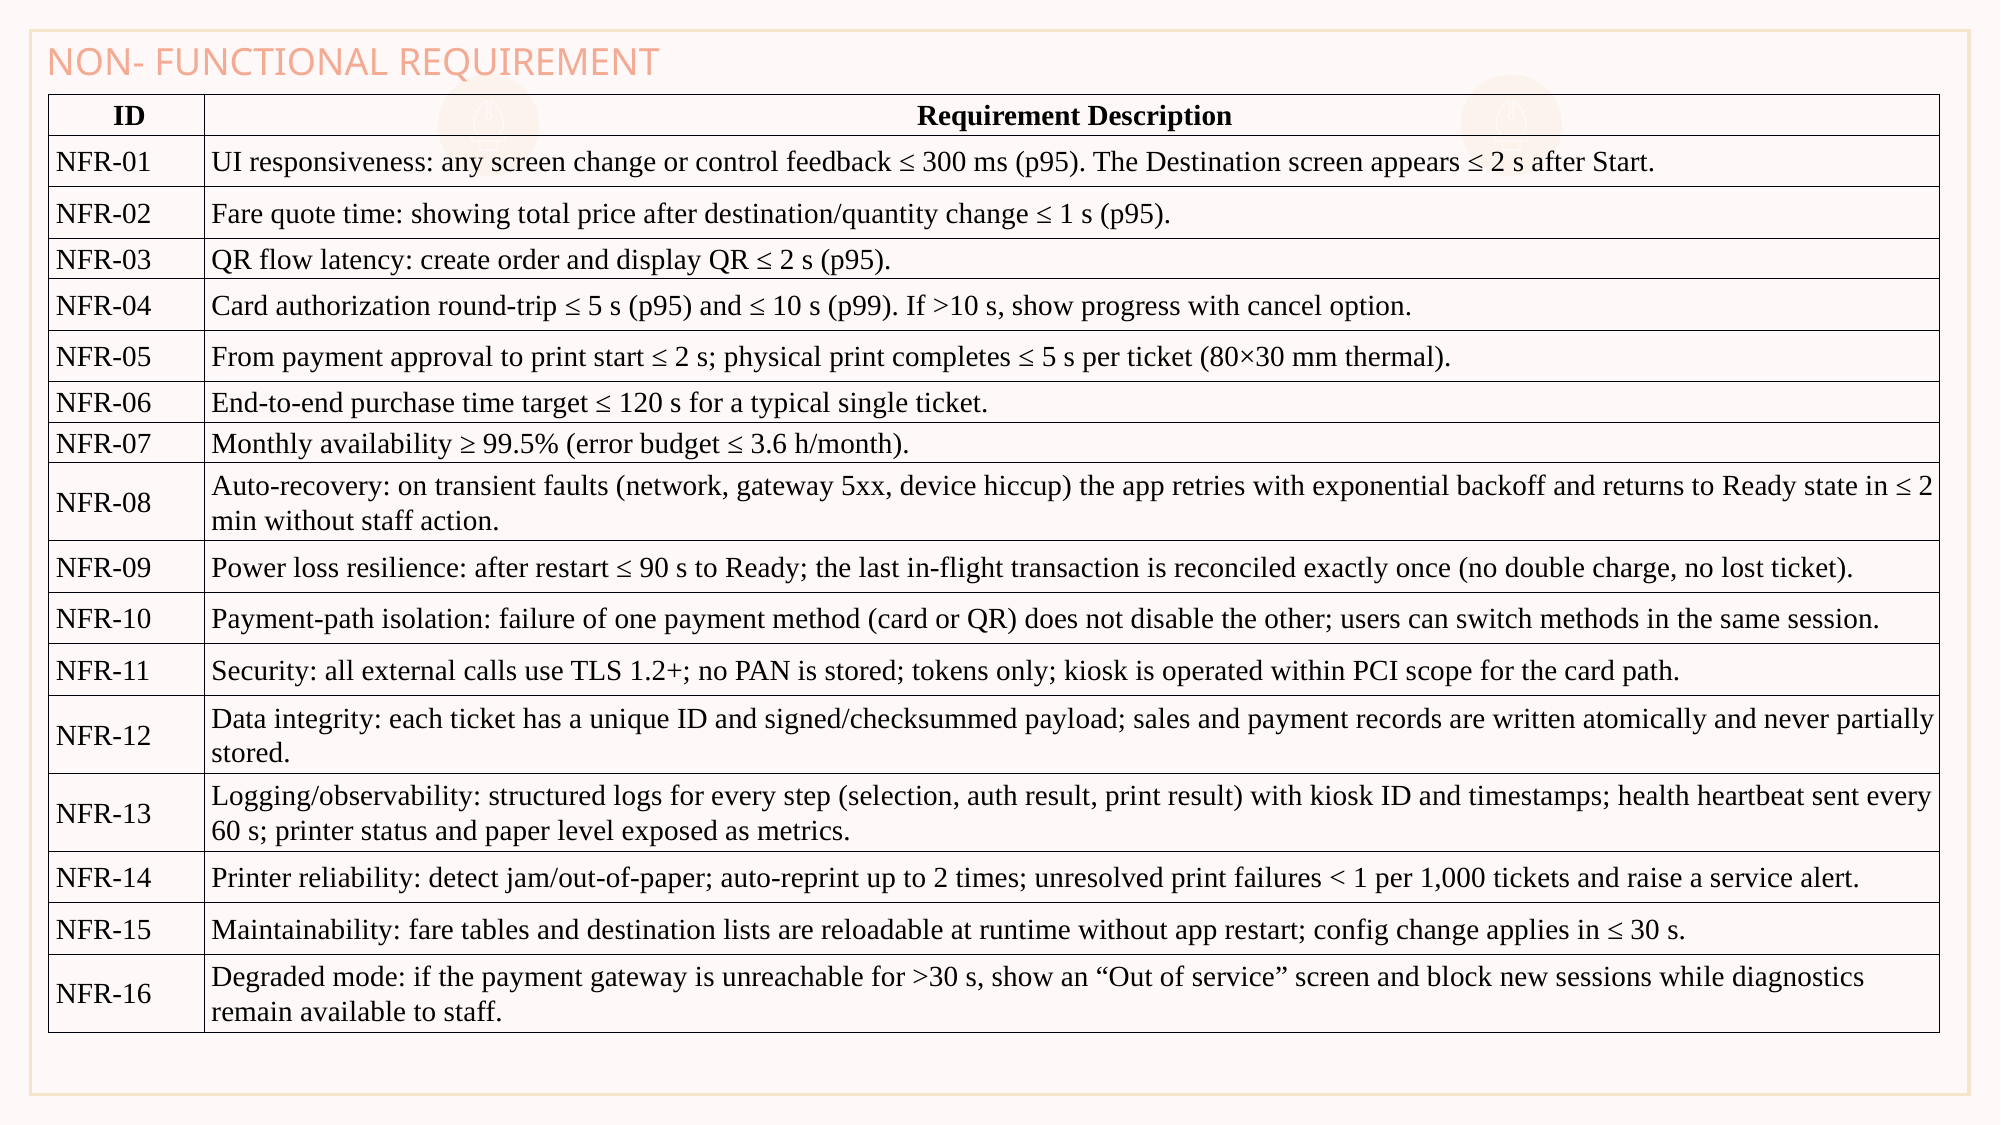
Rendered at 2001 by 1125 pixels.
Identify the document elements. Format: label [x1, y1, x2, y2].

text_box [0, 0, 2000, 1125]
